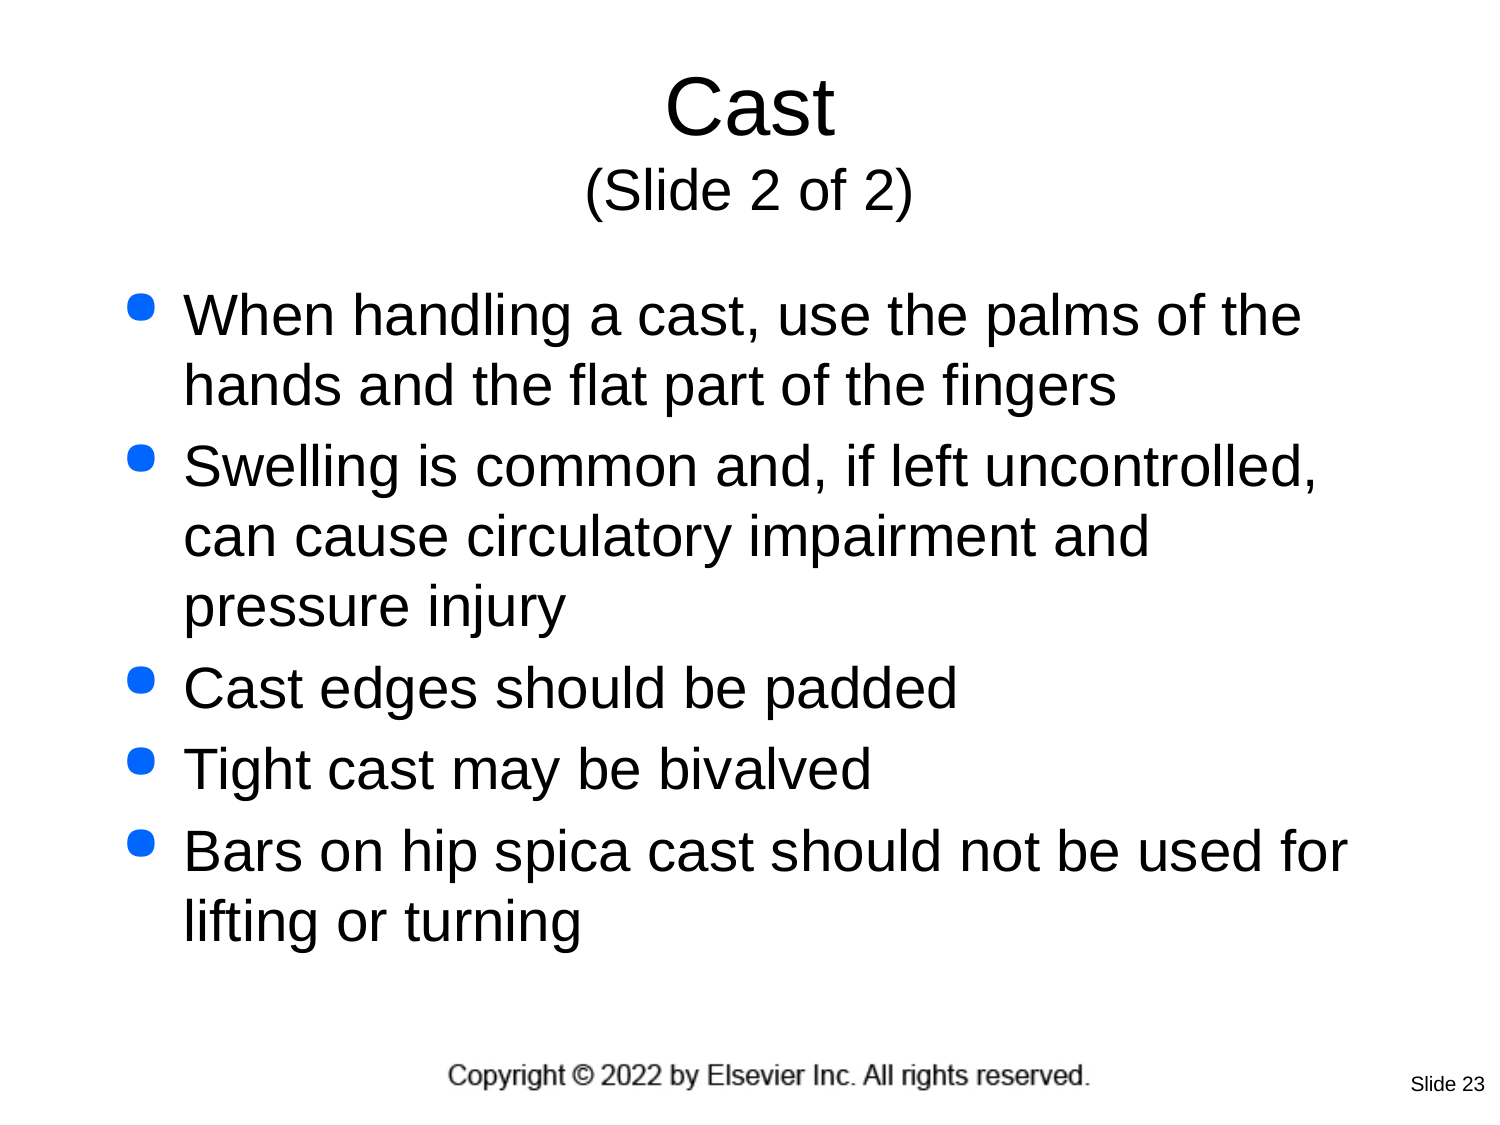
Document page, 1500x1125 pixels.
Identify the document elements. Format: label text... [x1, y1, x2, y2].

picture [433, 1049, 1108, 1101]
list When handling a cast, use the palms of the hands and the flat part of the fingers Swelling is common and, if left uncontrolled, can cause circulatory impairment and pressure injury Cast edges should be padded Tight cast may be bivalved Bars on hip spica cast should not be used for lifting or turning [112, 269, 1388, 1000]
slide_number Slide 23 [1188, 1063, 1500, 1125]
title Cast (Slide 2 of 2) [112, 37, 1388, 238]
